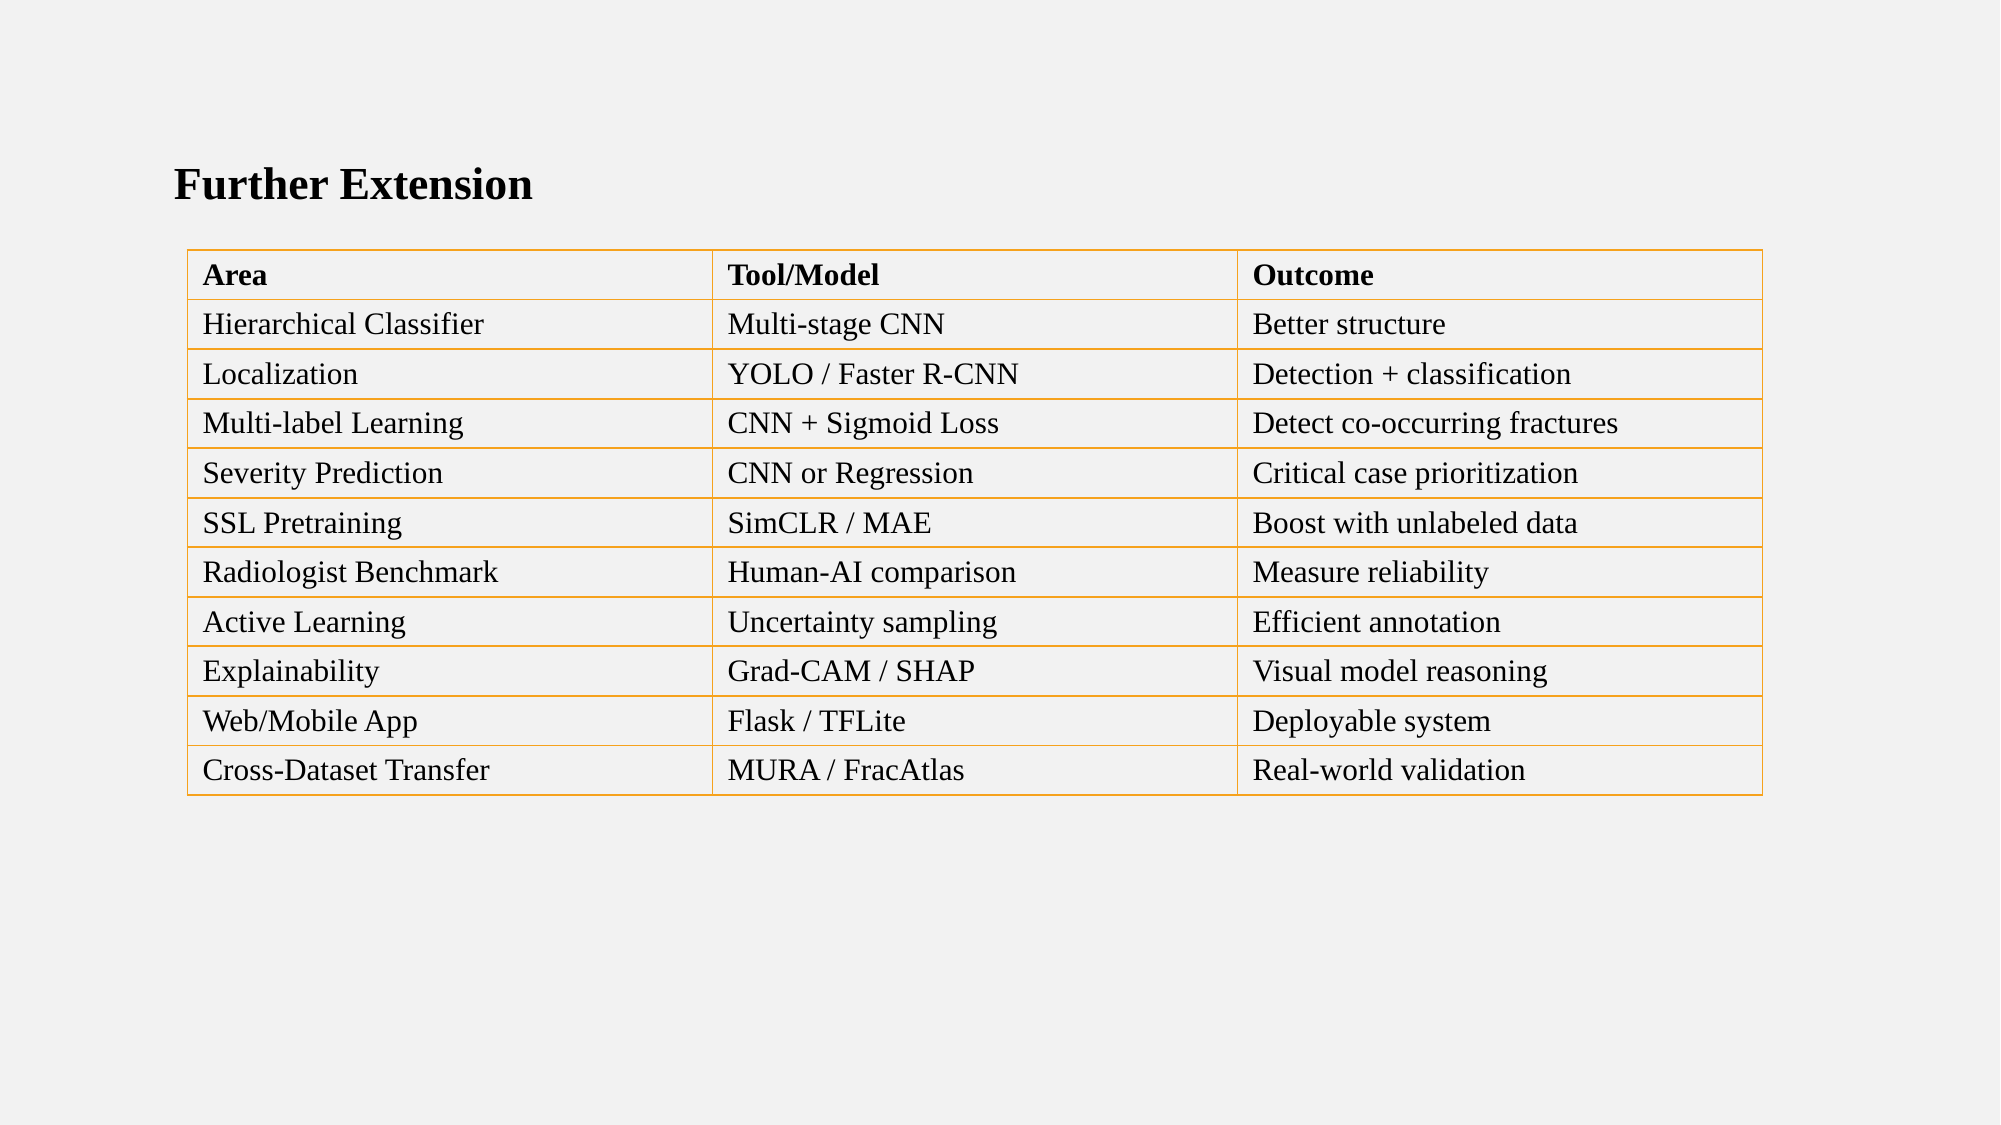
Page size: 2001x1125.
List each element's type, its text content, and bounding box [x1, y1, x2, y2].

table_cell Localization [188, 350, 712, 398]
table_cell CNN or Regression [713, 449, 1237, 497]
table_cell Multi-stage CNN [713, 300, 1237, 348]
table_header Area [188, 251, 712, 299]
table_cell Severity Prediction [188, 449, 712, 497]
table_cell Boost with unlabeled data [1238, 499, 1762, 546]
table_cell Explainability [188, 647, 712, 695]
table_cell Critical case prioritization [1238, 449, 1762, 497]
table_header Outcome [1238, 251, 1762, 299]
table_cell MURA / FracAtlas [713, 746, 1237, 794]
table_cell Visual model reasoning [1238, 647, 1762, 695]
table_cell Grad-CAM / SHAP [713, 647, 1237, 695]
table_cell Efficient annotation [1238, 598, 1762, 645]
table_cell YOLO / Faster R-CNN [713, 350, 1237, 398]
table_cell Measure reliability [1238, 548, 1762, 596]
table_cell Flask / TFLite [713, 697, 1237, 745]
table_cell CNN + Sigmoid Loss [713, 400, 1237, 447]
table_cell Active Learning [188, 598, 712, 645]
table_cell Human-AI comparison [713, 548, 1237, 596]
table_cell Web/Mobile App [188, 697, 712, 745]
table_cell Real-world validation [1238, 746, 1762, 794]
table_cell Multi-label Learning [188, 400, 712, 447]
table_cell Detect co-occurring fractures [1238, 400, 1762, 447]
table_cell Uncertainty sampling [713, 598, 1237, 645]
table_cell SSL Pretraining [188, 499, 712, 546]
table_cell Cross-Dataset Transfer [188, 746, 712, 794]
table_cell Deployable system [1238, 697, 1762, 745]
table_cell Hierarchical Classifier [188, 300, 712, 348]
table_cell SimCLR / MAE [713, 499, 1237, 546]
text_box Further Extension [159, 146, 1159, 217]
table_cell Better structure [1238, 300, 1762, 348]
table_cell Detection + classification [1238, 350, 1762, 398]
table_cell Radiologist Benchmark [188, 548, 712, 596]
table_header Tool/Model [713, 251, 1237, 299]
